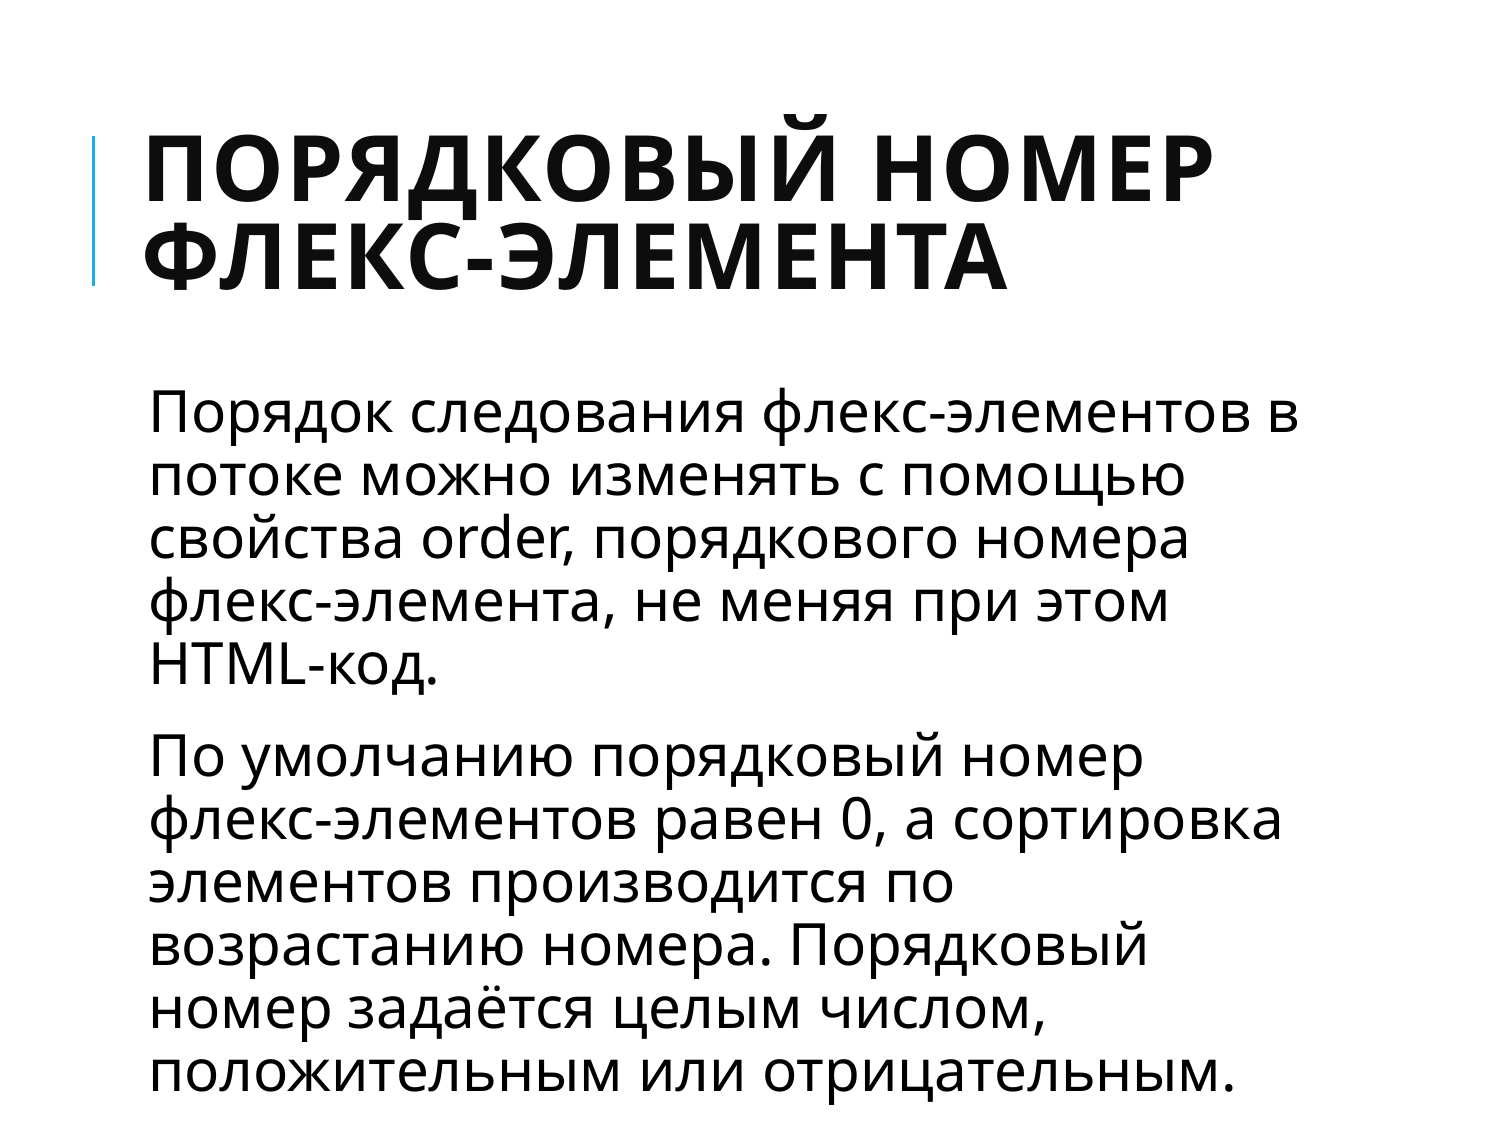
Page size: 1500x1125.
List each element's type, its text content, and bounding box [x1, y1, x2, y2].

list Порядок следования флекс-элементов в потоке можно изменять с помощью свойства order, порядкового номера флекс-элемента, не меняя при этом HTML-код. По умолчанию порядковый номер флекс-элементов равен 0, а сортировка элементов производится по возрастанию номера. Порядковый номер задаётся целым числом, положительным или отрицательным. [126, 375, 1322, 1035]
title Порядковый номер флекс-элемента [126, 96, 1322, 342]
